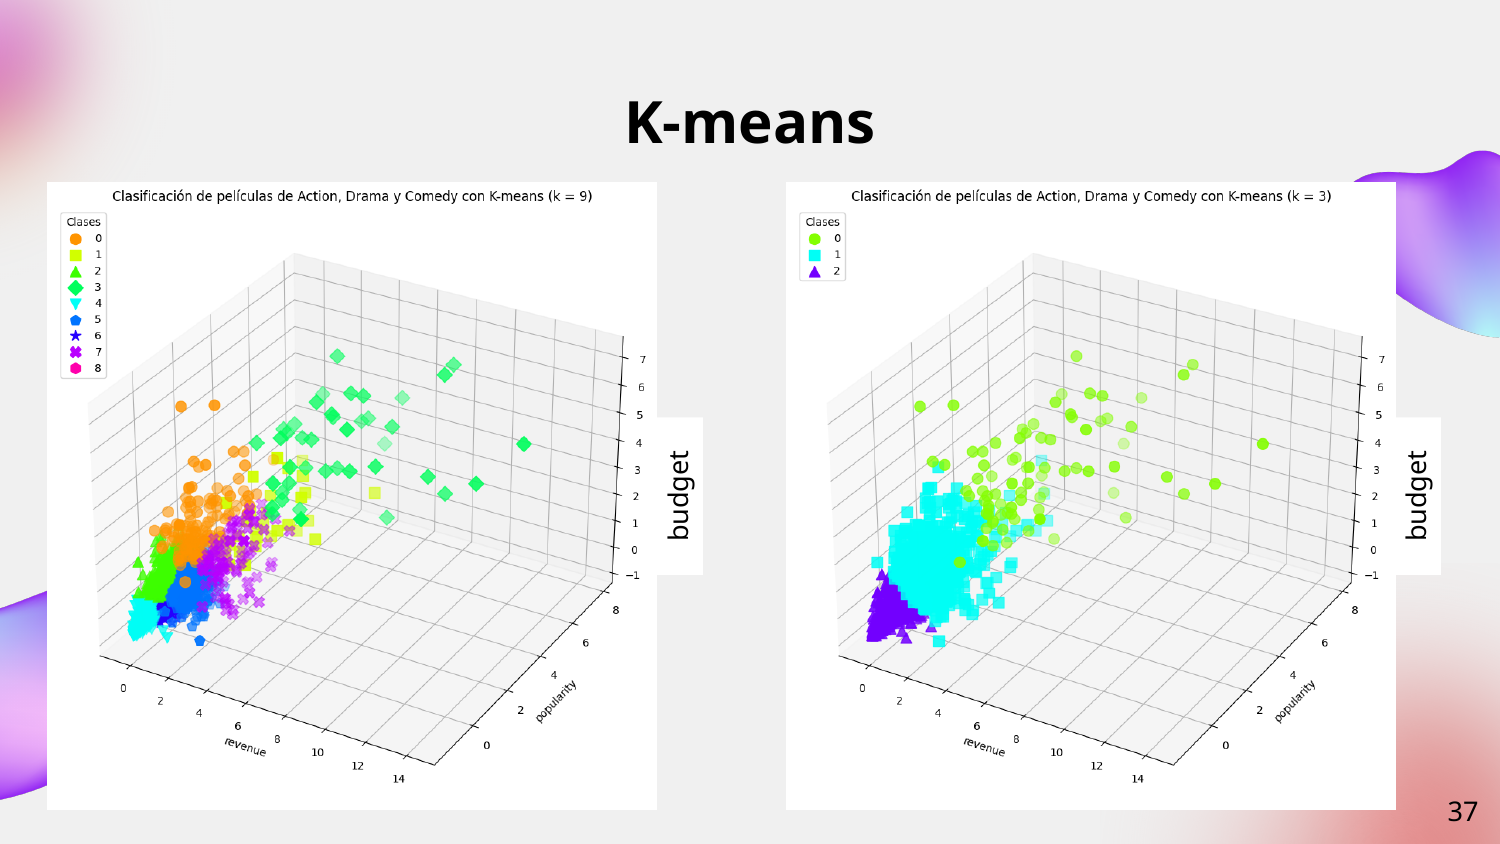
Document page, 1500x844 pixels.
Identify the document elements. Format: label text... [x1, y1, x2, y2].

text_box budget [1399, 417, 1441, 575]
title K-means [118, 72, 1382, 167]
text_box budget [662, 417, 703, 575]
picture [785, 51, 1500, 844]
slide_number ‹#› [1403, 779, 1494, 844]
picture [0, 0, 658, 844]
